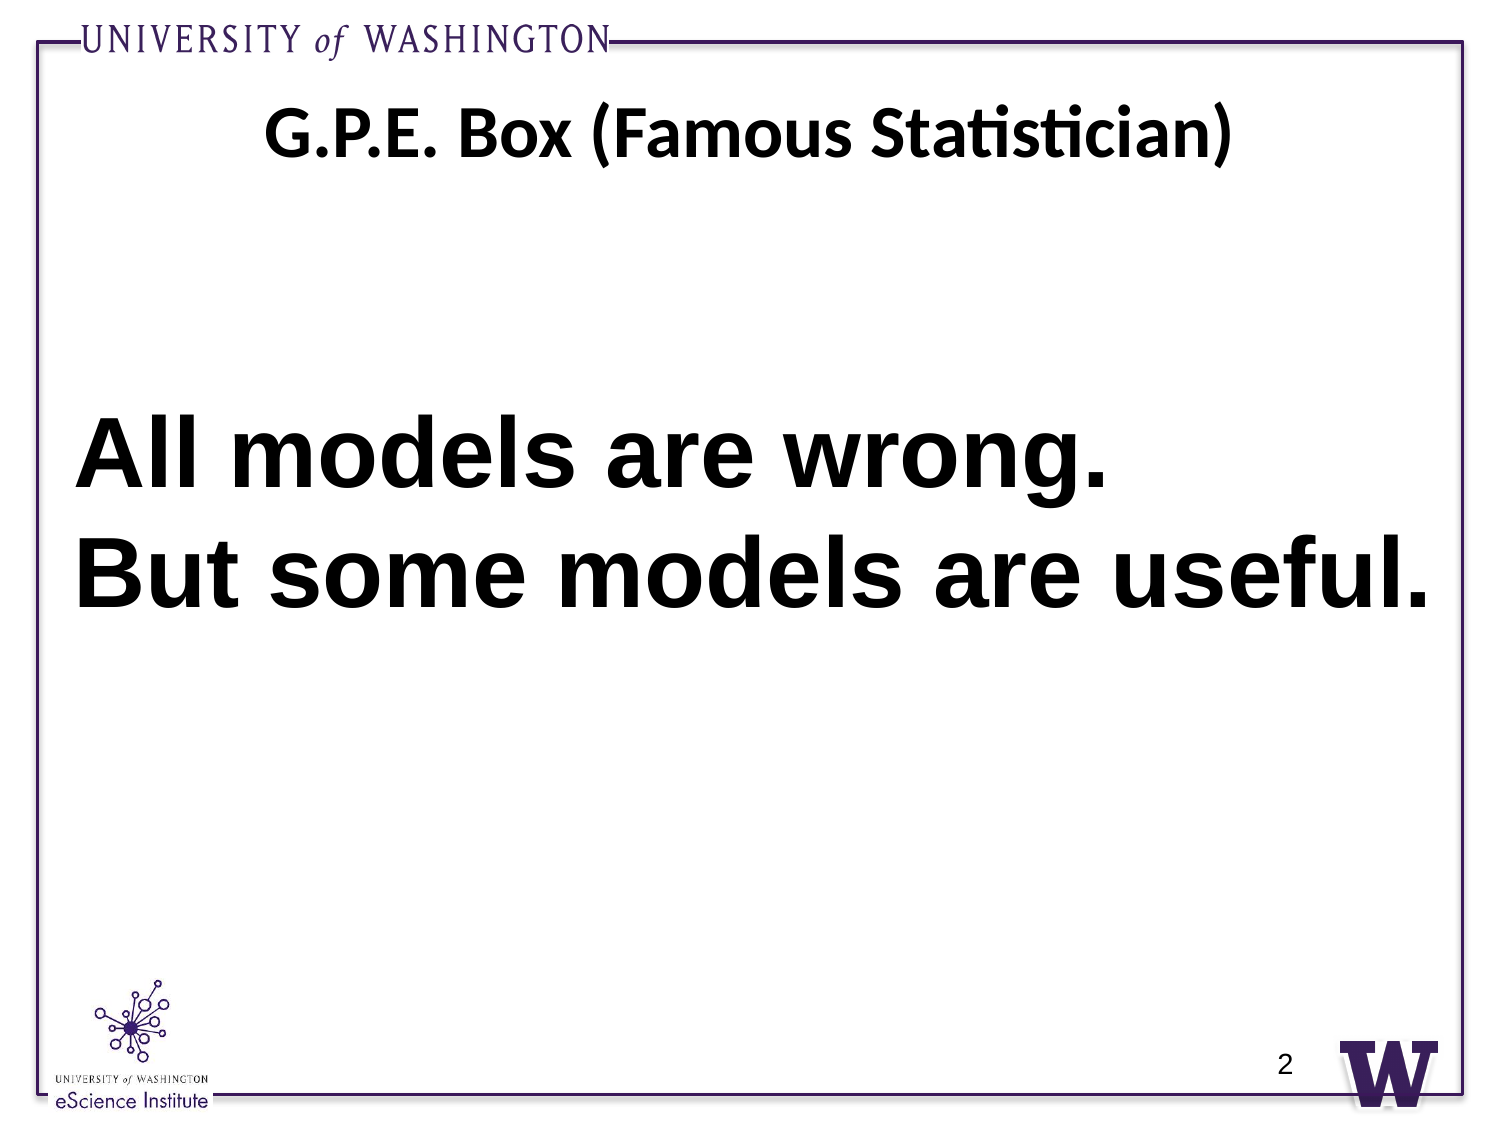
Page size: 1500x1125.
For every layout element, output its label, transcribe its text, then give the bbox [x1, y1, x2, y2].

picture [81, 24, 609, 61]
text_box All models are wrong. But some models are useful. [58, 379, 1449, 635]
picture [48, 978, 213, 1113]
title G.P.E. Box (Famous Statistician) [75, 75, 1425, 213]
picture [1350, 1041, 1438, 1093]
slide_number 2 [1262, 1037, 1350, 1098]
picture [1340, 1096, 1438, 1107]
